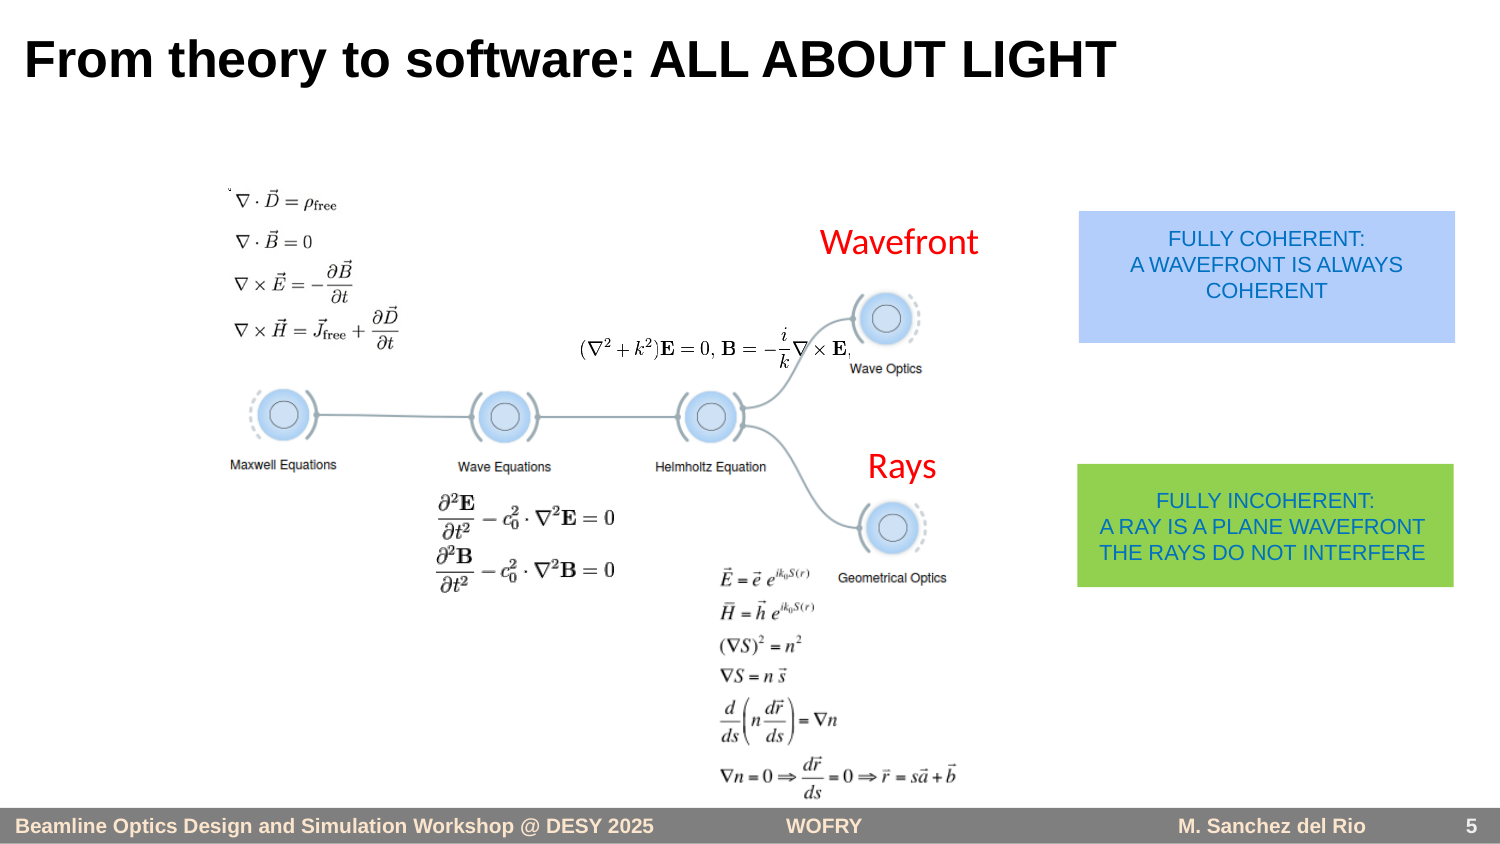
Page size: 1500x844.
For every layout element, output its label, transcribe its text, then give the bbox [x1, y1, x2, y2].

picture [196, 188, 963, 802]
text_box FULLY COHERENT: A WAVEFRONT IS ALWAYS COHERENT [1077, 209, 1457, 345]
text_box Wavefront [960, 209, 995, 270]
text_box FULLY INCOHERENT: A RAY IS A PLANE WAVEFRONT THE RAYS DO NOT INTERFERE [1075, 462, 1456, 589]
slide_number 5 [1379, 805, 1493, 844]
title From theory to software: ALL ABOUT LIGHT [9, 10, 1493, 106]
